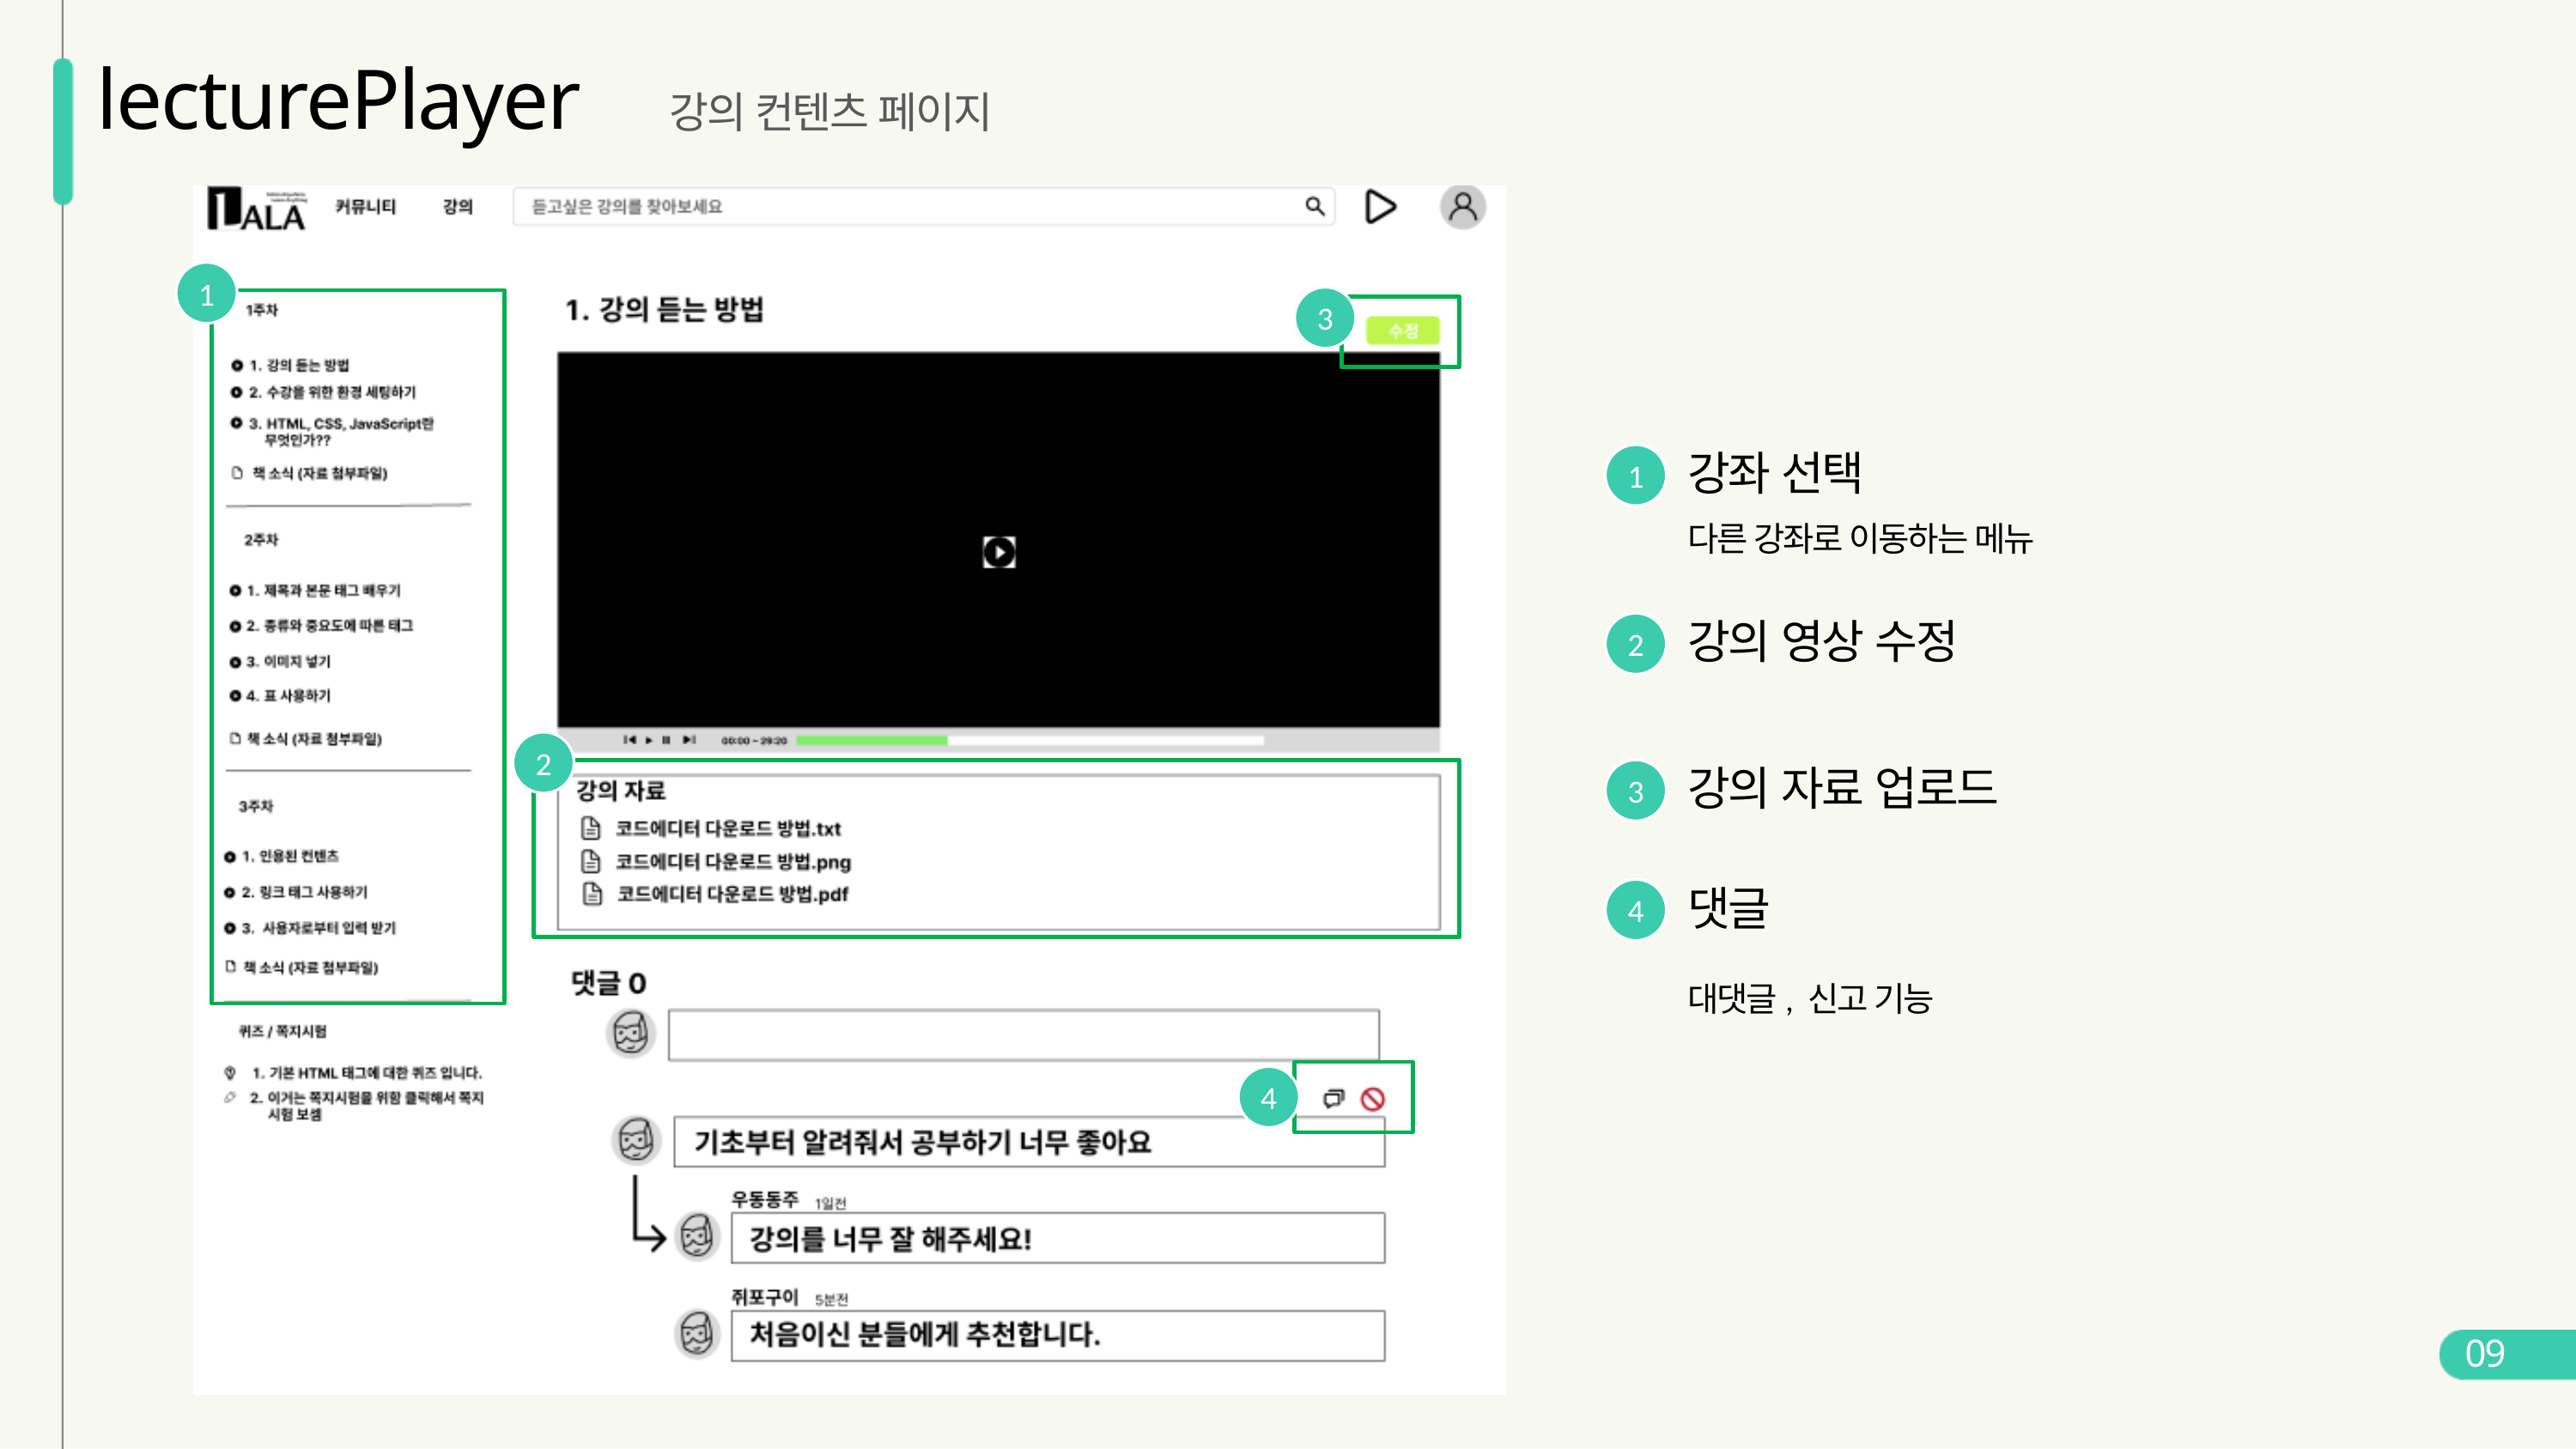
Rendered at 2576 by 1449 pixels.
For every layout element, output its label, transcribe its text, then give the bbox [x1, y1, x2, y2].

text_box 1 [173, 267, 187, 319]
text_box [1605, 876, 2576, 1052]
text_box 09 [2433, 1326, 2506, 1381]
text_box lecturePlayer [96, 41, 670, 159]
picture [0, 0, 1507, 1449]
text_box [1605, 440, 2576, 567]
picture [2439, 1330, 2576, 1381]
text_box 강의 컨텐츠 페이지 [669, 60, 1020, 167]
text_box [1605, 755, 2287, 823]
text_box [1605, 609, 2287, 676]
